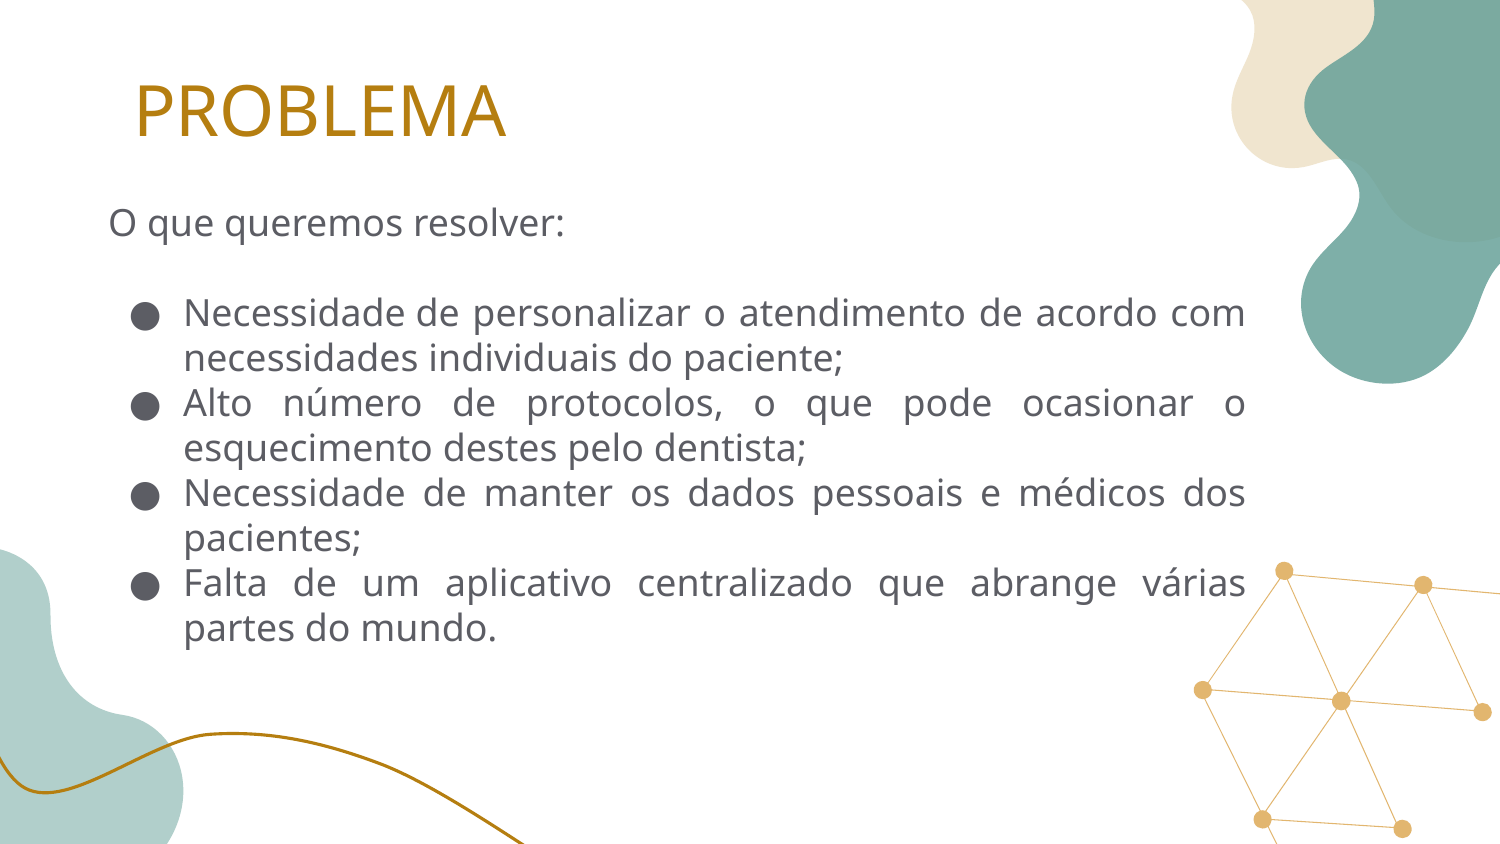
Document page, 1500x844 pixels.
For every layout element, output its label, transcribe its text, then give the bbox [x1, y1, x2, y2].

title PROBLEMA [118, 51, 1217, 149]
list O que queremos resolver: Necessidade de personalizar o atendimento de acordo com necessidades individuais do paciente; Alto número de protocolos, o que pode ocasionar o esquecimento destes pelo dentista; Necessidade de manter os dados pessoais e médicos dos pacientes; Falta de um aplicativo centralizado que abrange várias partes do mundo. [93, 222, 1263, 667]
